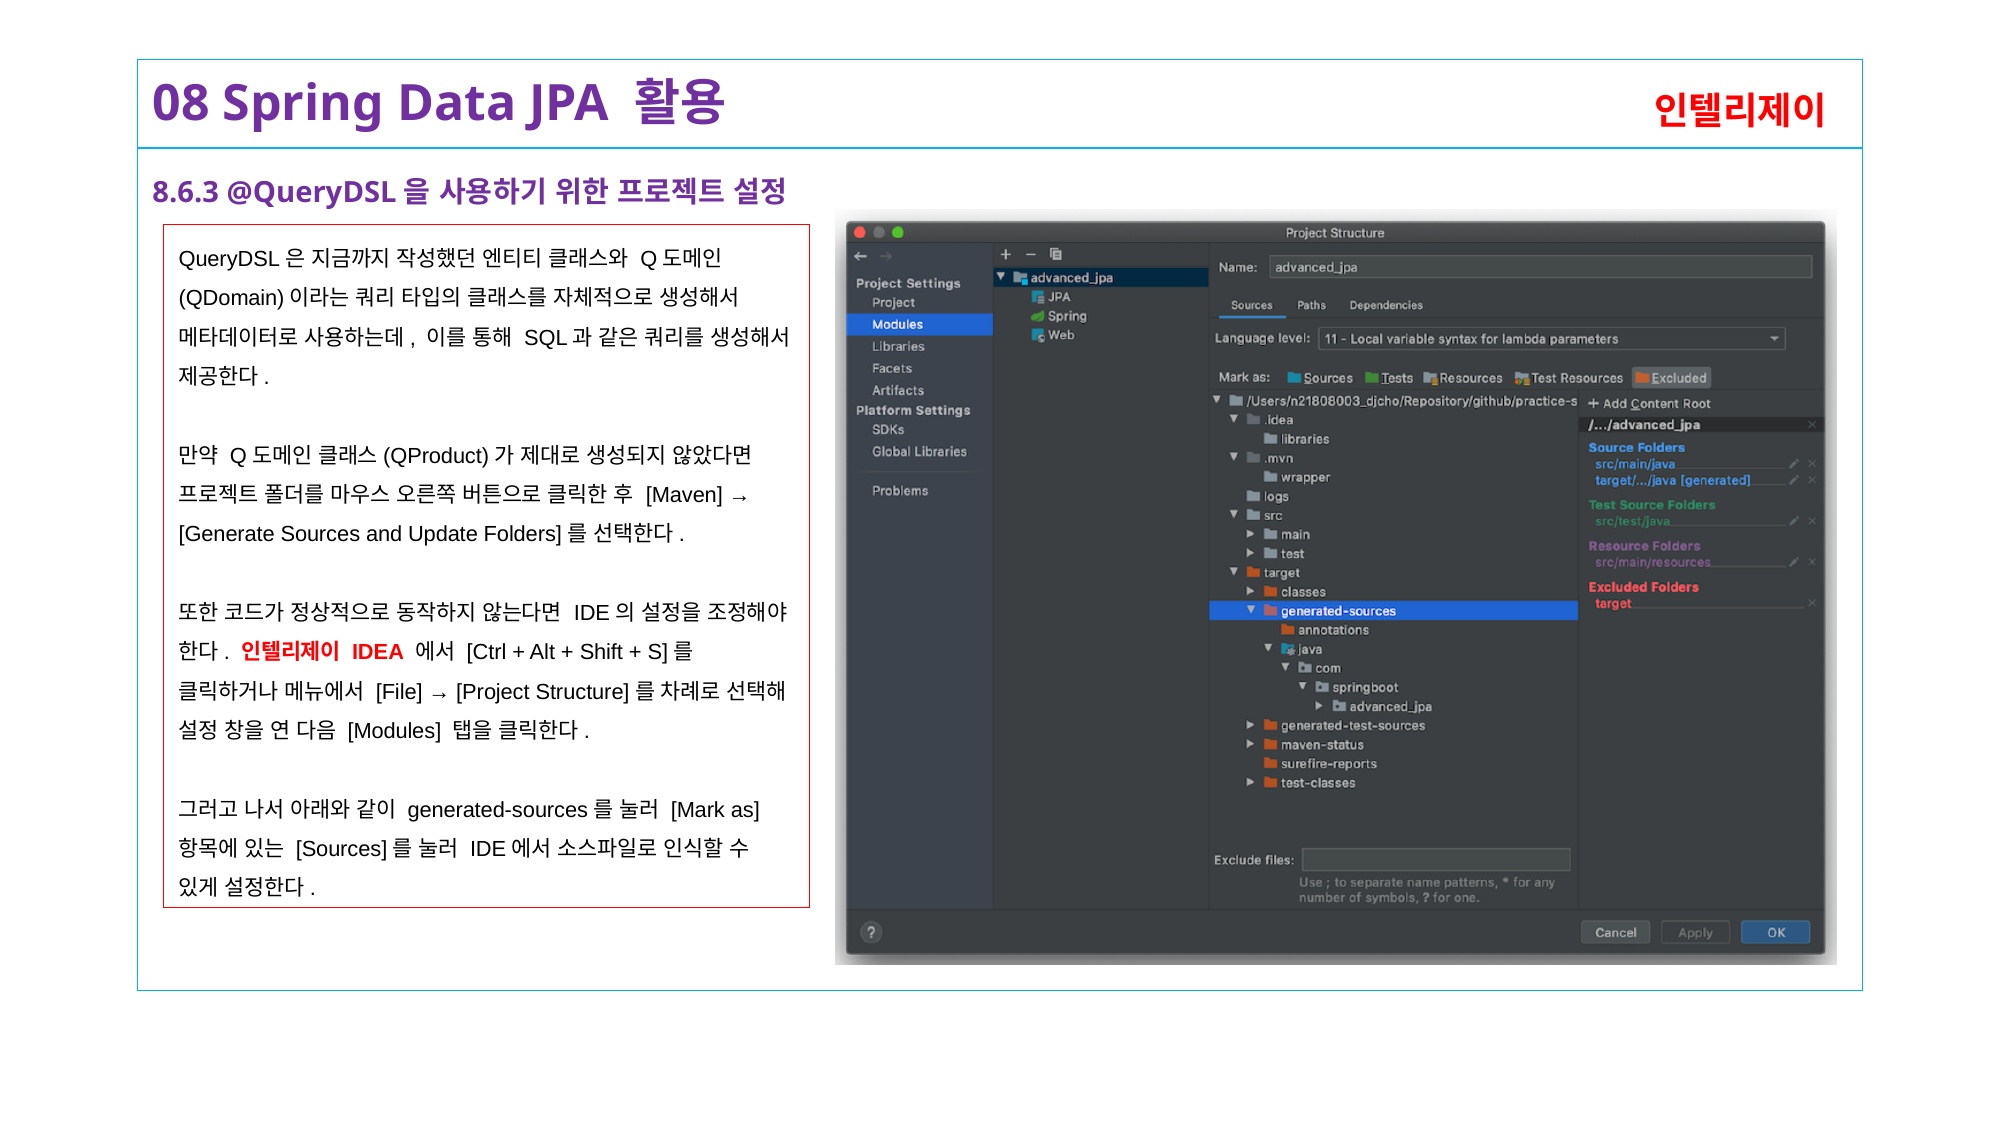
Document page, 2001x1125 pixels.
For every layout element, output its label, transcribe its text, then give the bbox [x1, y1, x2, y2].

text_box 인텔리제이 [1639, 79, 1842, 140]
picture [835, 209, 1837, 965]
title 08 Spring Data JPA 활용 [137, 59, 1863, 148]
list 8.6.3 @QueryDSL을 사용하기 위한 프로젝트 설정 [137, 148, 1863, 991]
text_box QueryDSL은 지금까지 작성했던 엔티티 클래스와 Q도메인(QDomain)이라는 쿼리 타입의 클래스를 자체적으로 생성해서 메타데이터로 사용하는데, 이를 통해 SQL과 같은 쿼리를 생성해서 제공한다. 만약 Q도메인 클래스(QProduct)가 제대로 생성되지 않았다면 프로젝트 폴더를 마우스 오른쪽 버튼으로 클릭한 후 [Maven] → [Generate Sources and Update Folders]를 선택한다. 또한 코드가 정상적으로 동작하지 않는다면 IDE의 설정을 조정해야 한다. 인텔리제이 IDEA 에서 [Ctrl + Alt + Shift + S]를 클릭하거나 메뉴에서 [File] → [Project Structure]를 차례로 선택해 설정 창을 연 다음 [Modules] 탭을 클릭한다. 그러고 나서 아래와 같이 generated-sources를 눌러 [Mark as] 항목에 있는 [Sources]를 눌러 IDE에서 소스파일로 인식할 수 있게 설정한다. [163, 224, 810, 908]
